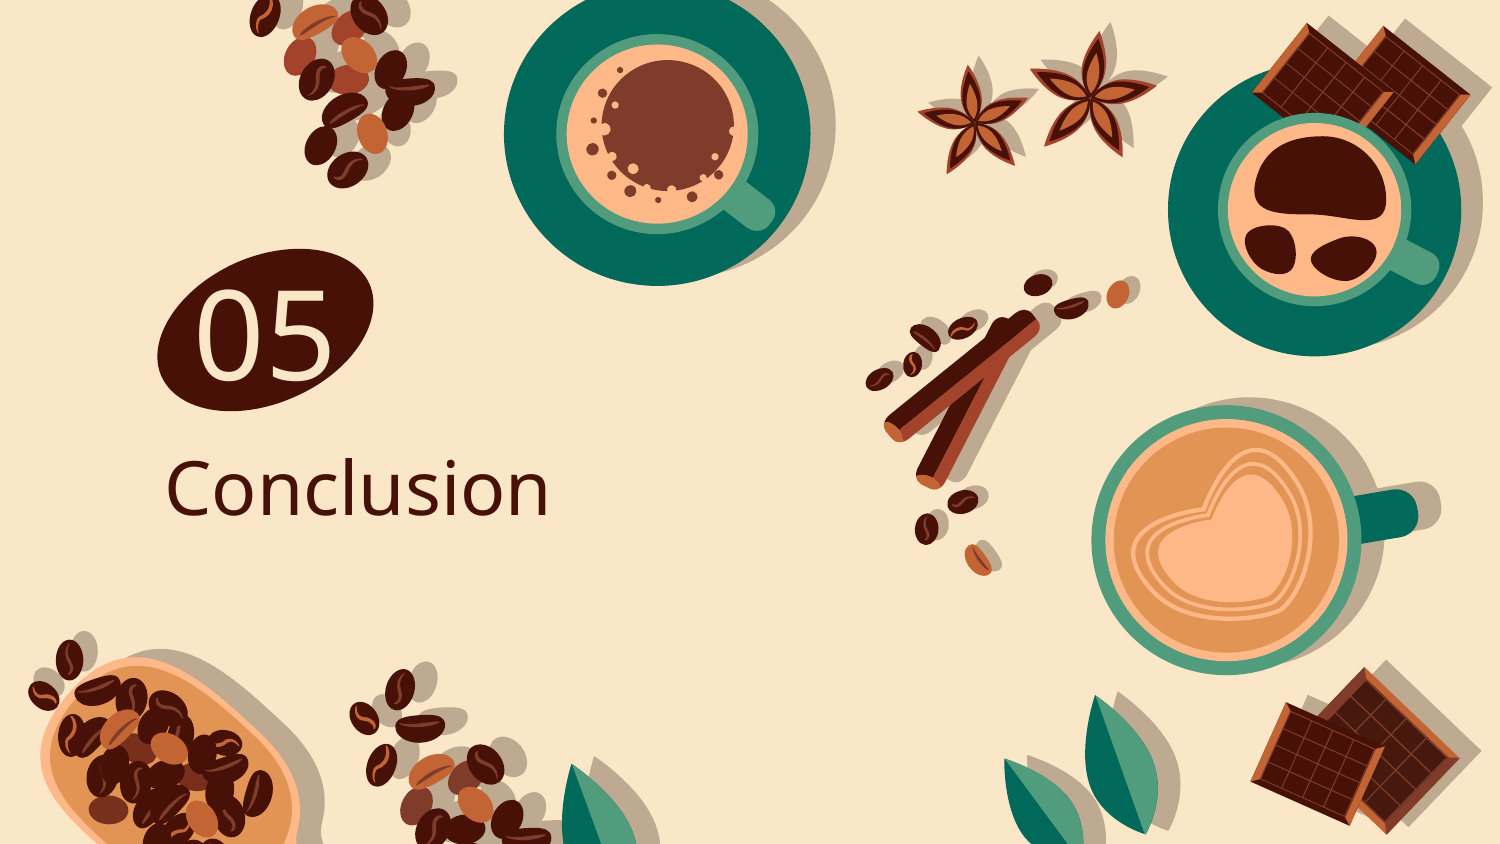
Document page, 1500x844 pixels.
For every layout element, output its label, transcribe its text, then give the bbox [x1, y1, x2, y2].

text_box [219, 248, 374, 354]
title Conclusion [149, 453, 858, 546]
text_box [917, 21, 1162, 175]
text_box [1073, 379, 1444, 686]
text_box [0, 609, 466, 844]
text_box [157, 306, 309, 412]
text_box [1167, 15, 1493, 357]
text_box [231, 0, 459, 189]
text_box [1002, 688, 1192, 844]
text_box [491, 0, 849, 291]
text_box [863, 267, 1143, 577]
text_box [471, 659, 670, 844]
title 05 [178, 271, 353, 390]
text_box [1250, 659, 1482, 836]
